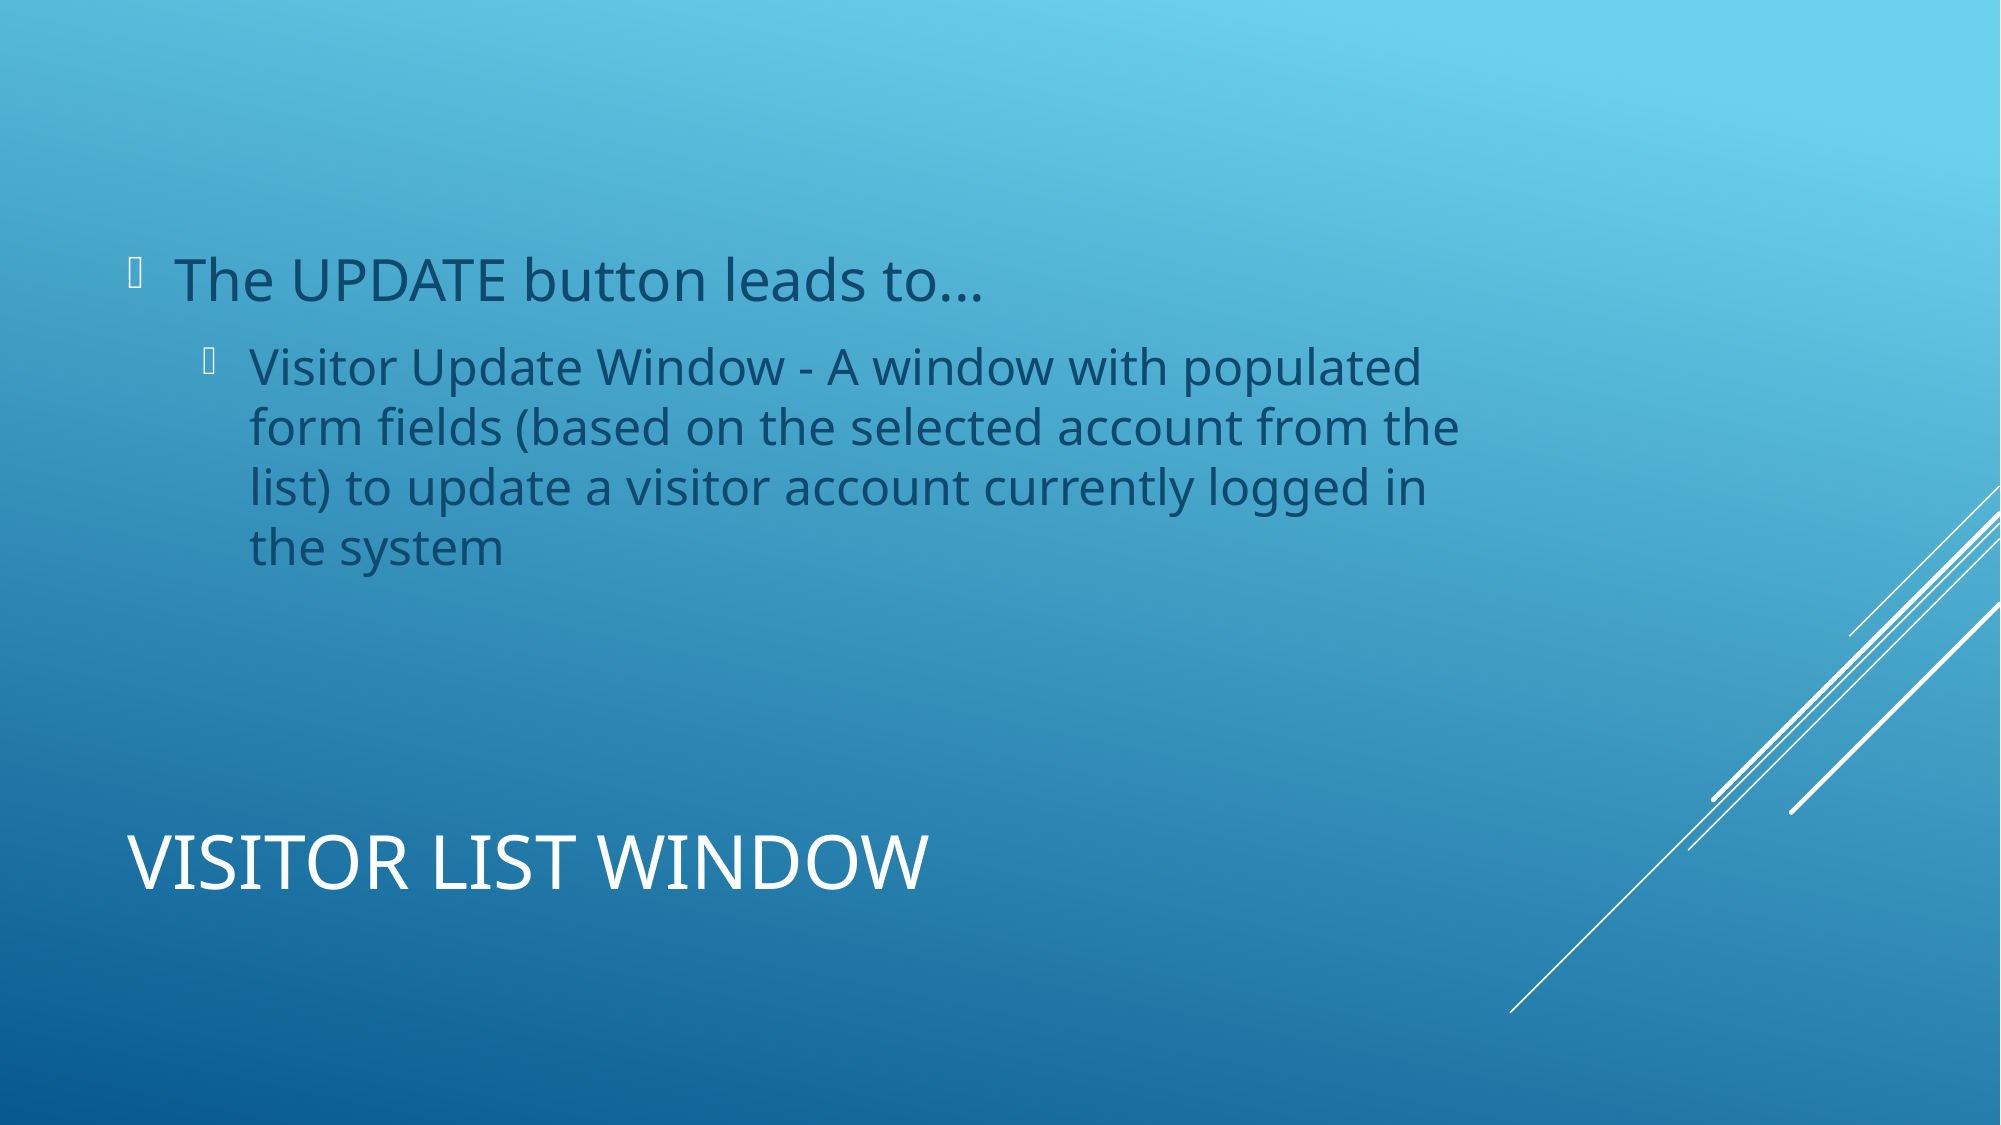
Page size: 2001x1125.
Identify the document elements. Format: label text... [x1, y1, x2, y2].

list The UPDATE button leads to... Visitor Update Window - A window with populated form fields (based on the selected account from the list) to update a visitor account currently logged in the system [112, 112, 1513, 706]
title VISITOR LIST WINDOW [112, 736, 1513, 984]
